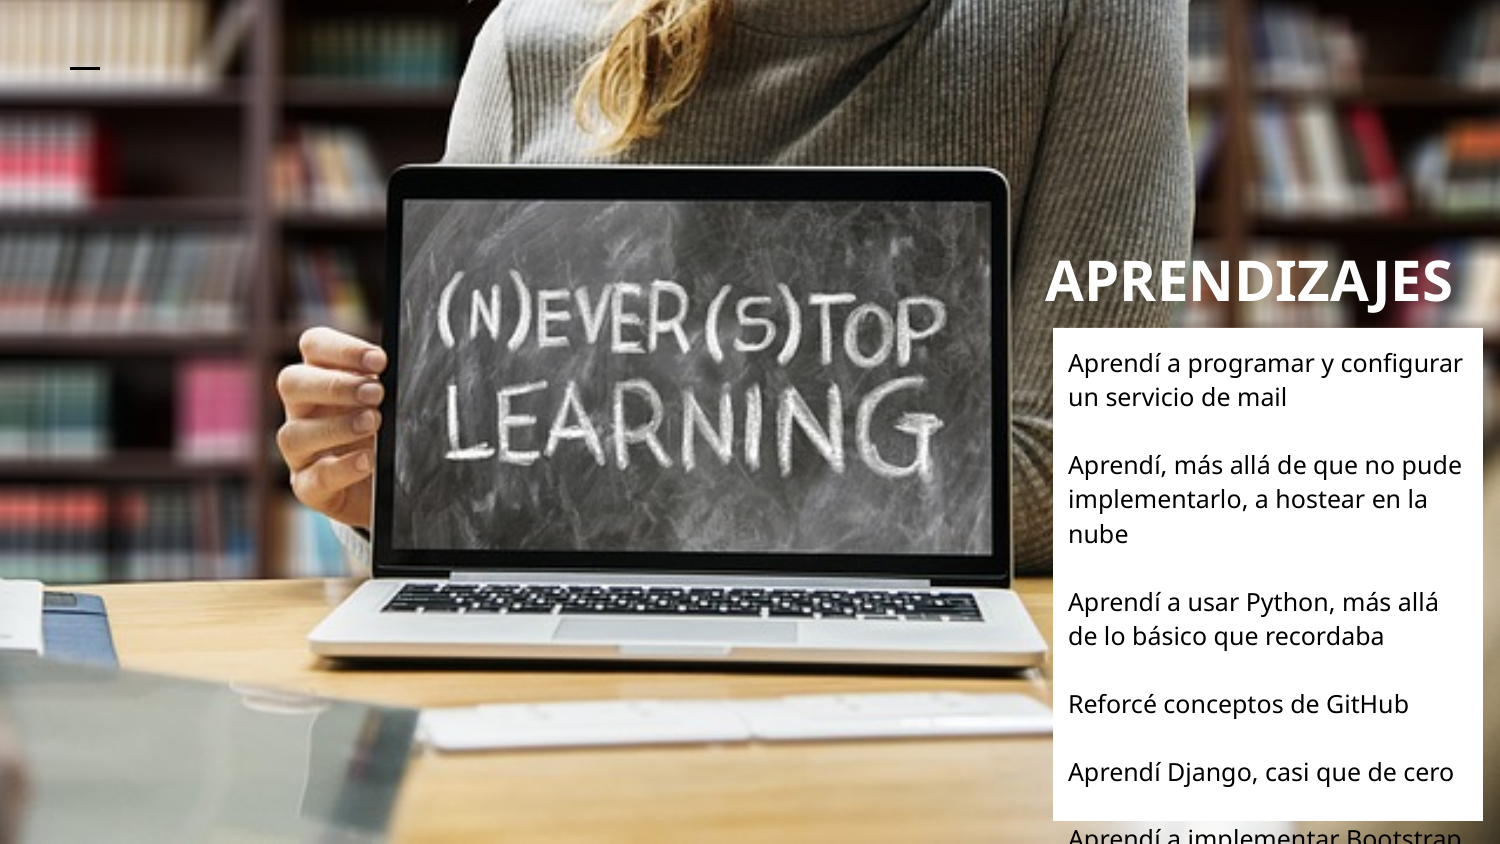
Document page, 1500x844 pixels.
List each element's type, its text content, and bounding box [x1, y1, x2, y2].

picture [0, 0, 1500, 844]
title APRENDIZAJES [1030, 185, 1500, 328]
list Aprendí a programar y configurar un servicio de mail Aprendí, más allá de que no pude implementarlo, a hostear en la nube Aprendí a usar Python, más allá de lo básico que recordaba Reforcé conceptos de GitHub Aprendí Django, casi que de cero Aprendí a implementar Bootstrap [1053, 327, 1483, 821]
